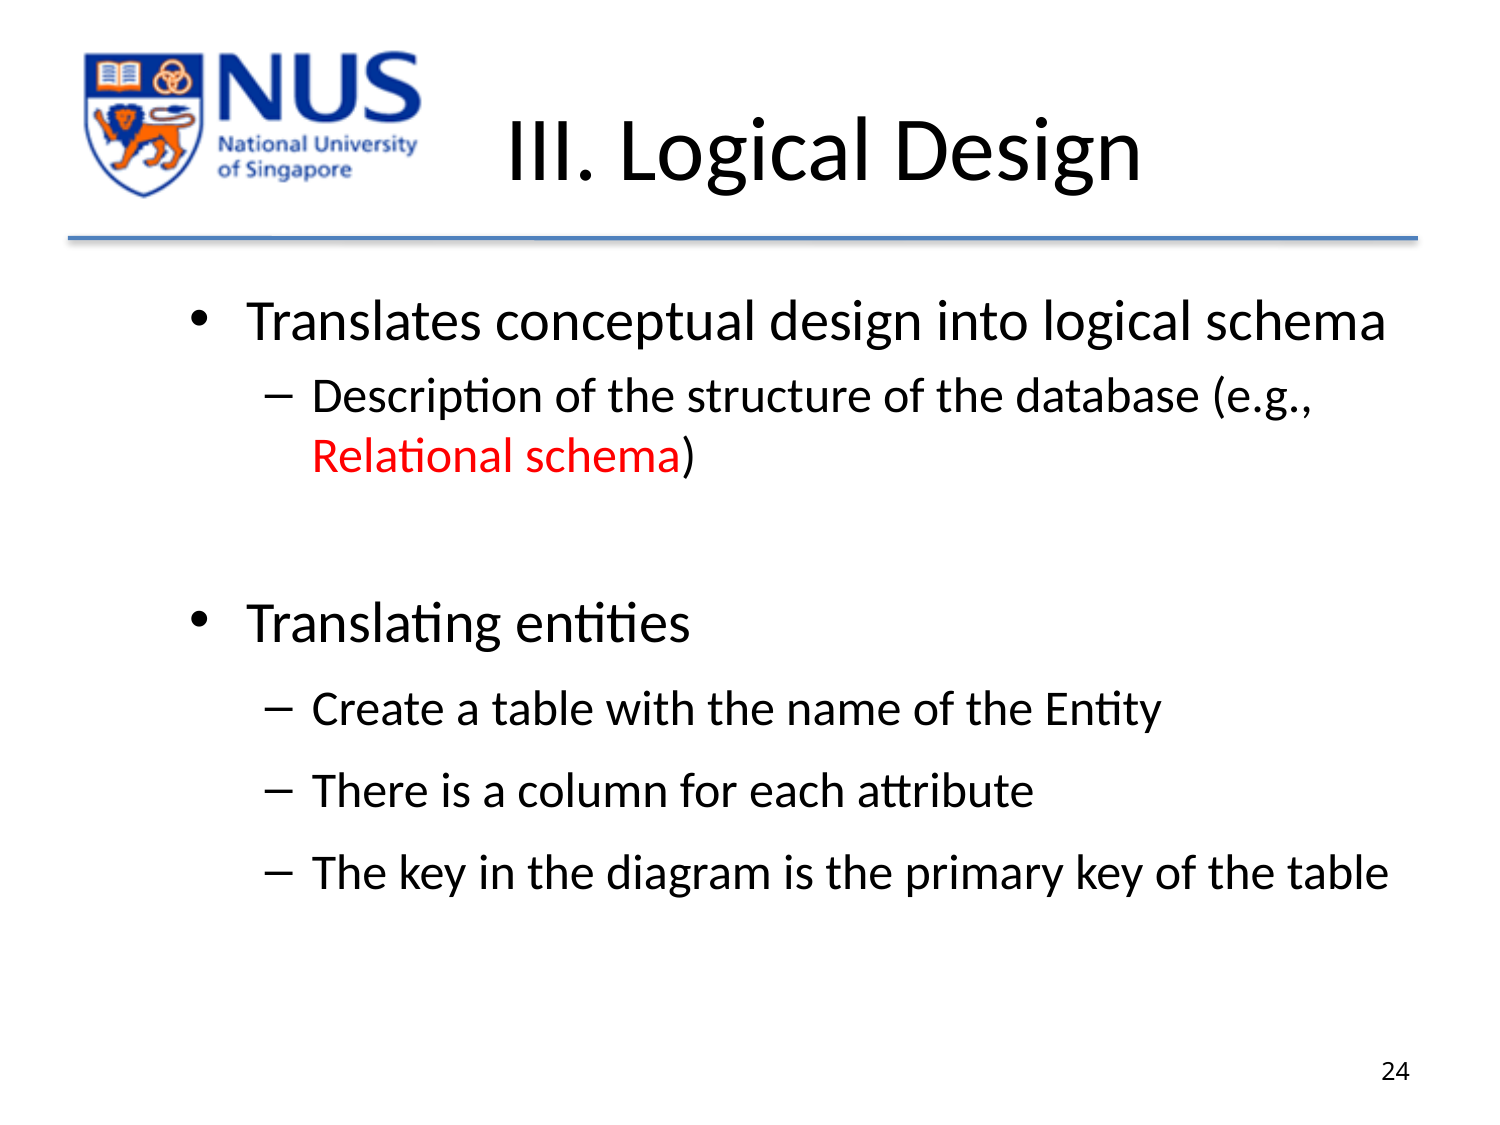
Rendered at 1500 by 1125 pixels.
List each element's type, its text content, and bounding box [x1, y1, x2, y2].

title III. Logical Design [187, 50, 1463, 238]
picture [44, 13, 464, 225]
slide_number 24 [1074, 1042, 1425, 1103]
list Translates conceptual design into logical schema Description of the structure of the database (e.g., Relational schema) Translating entities Create a table with the name of the Entity There is a column for each attribute The key in the diagram is the primary key of the table [174, 275, 1436, 1034]
